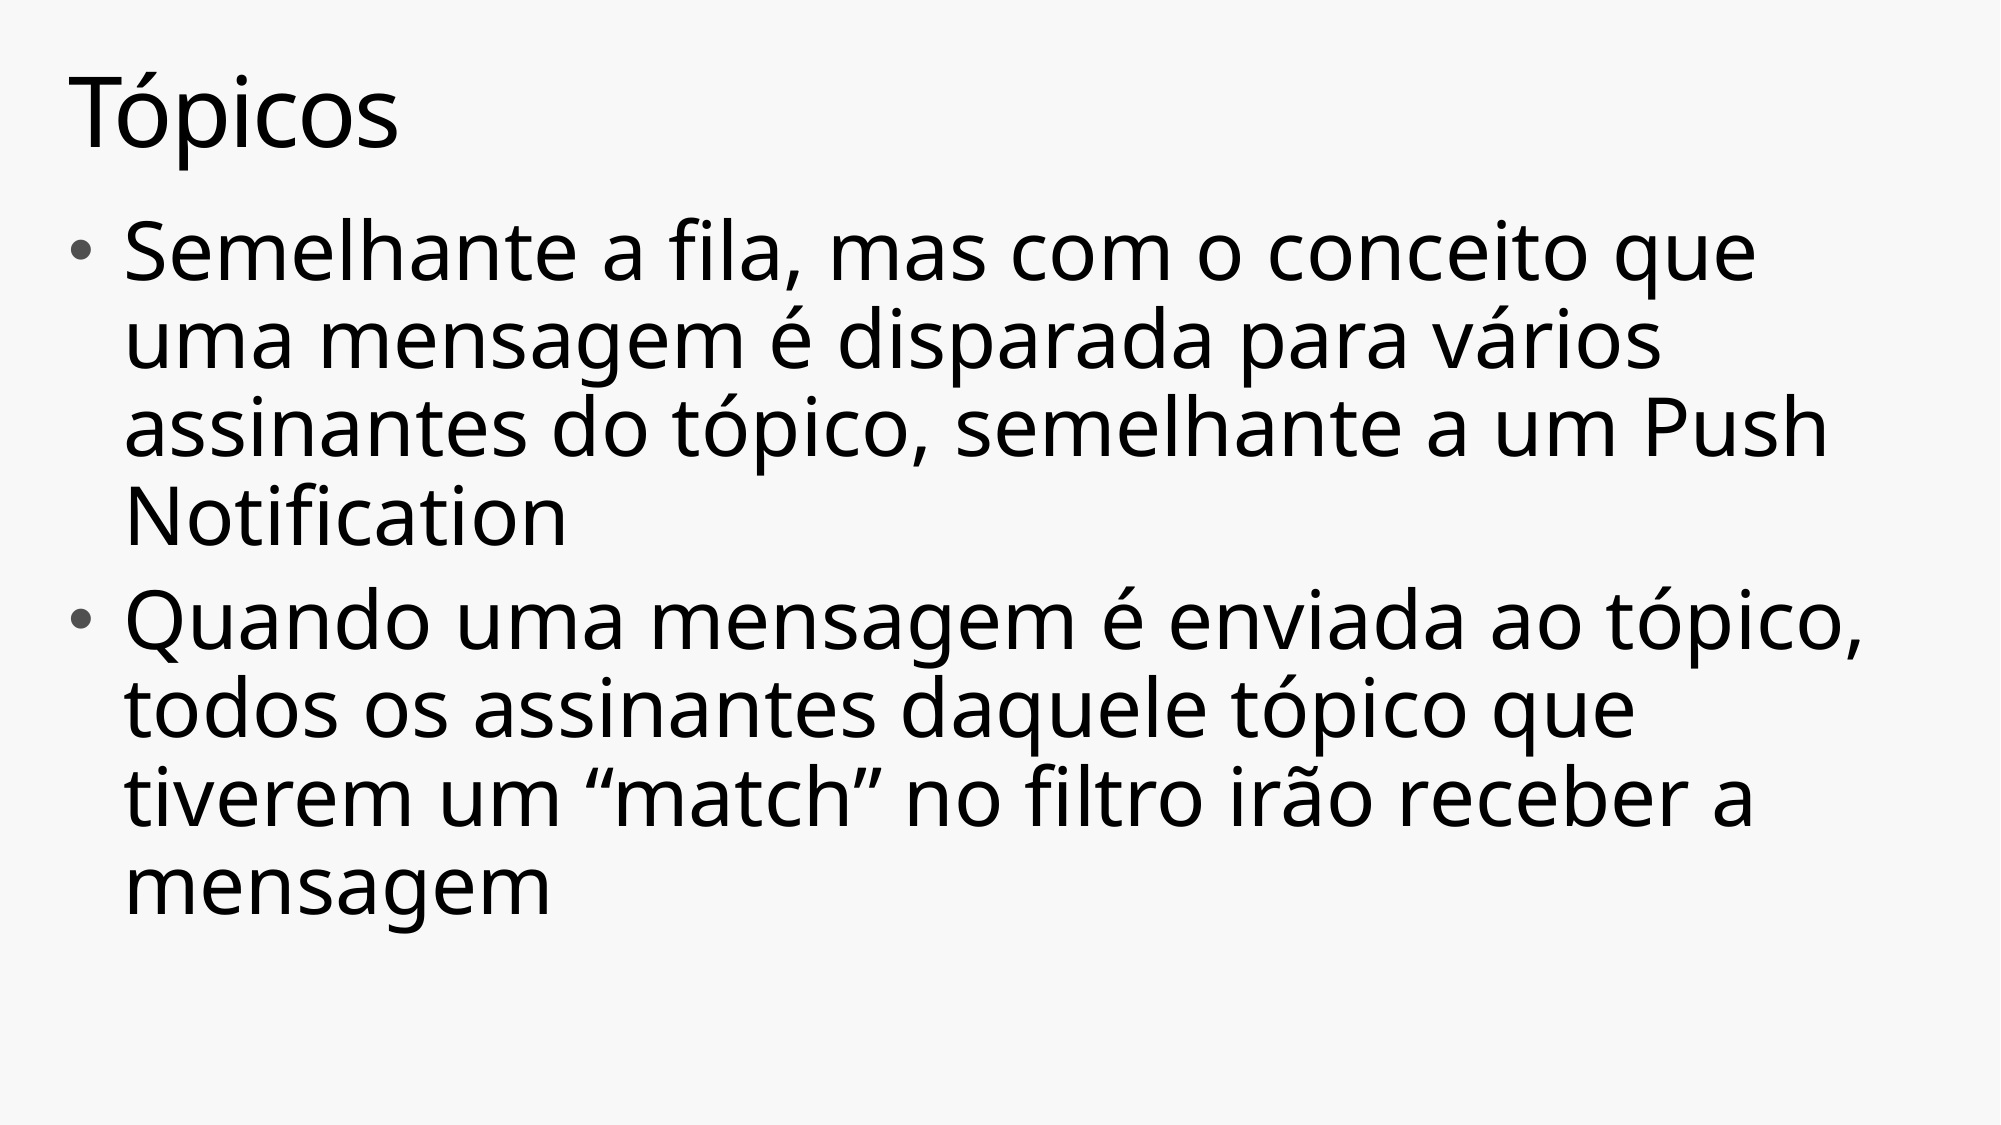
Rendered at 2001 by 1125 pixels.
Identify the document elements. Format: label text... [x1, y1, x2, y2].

list Semelhante a fila, mas com o conceito que uma mensagem é disparada para vários assinantes do tópico, semelhante a um Push Notification Quando uma mensagem é enviada ao tópico, todos os assinantes daquele tópico que tiverem um “match” no filtro irão receber a mensagem [44, 196, 1956, 780]
title Tópicos [44, 47, 1957, 196]
